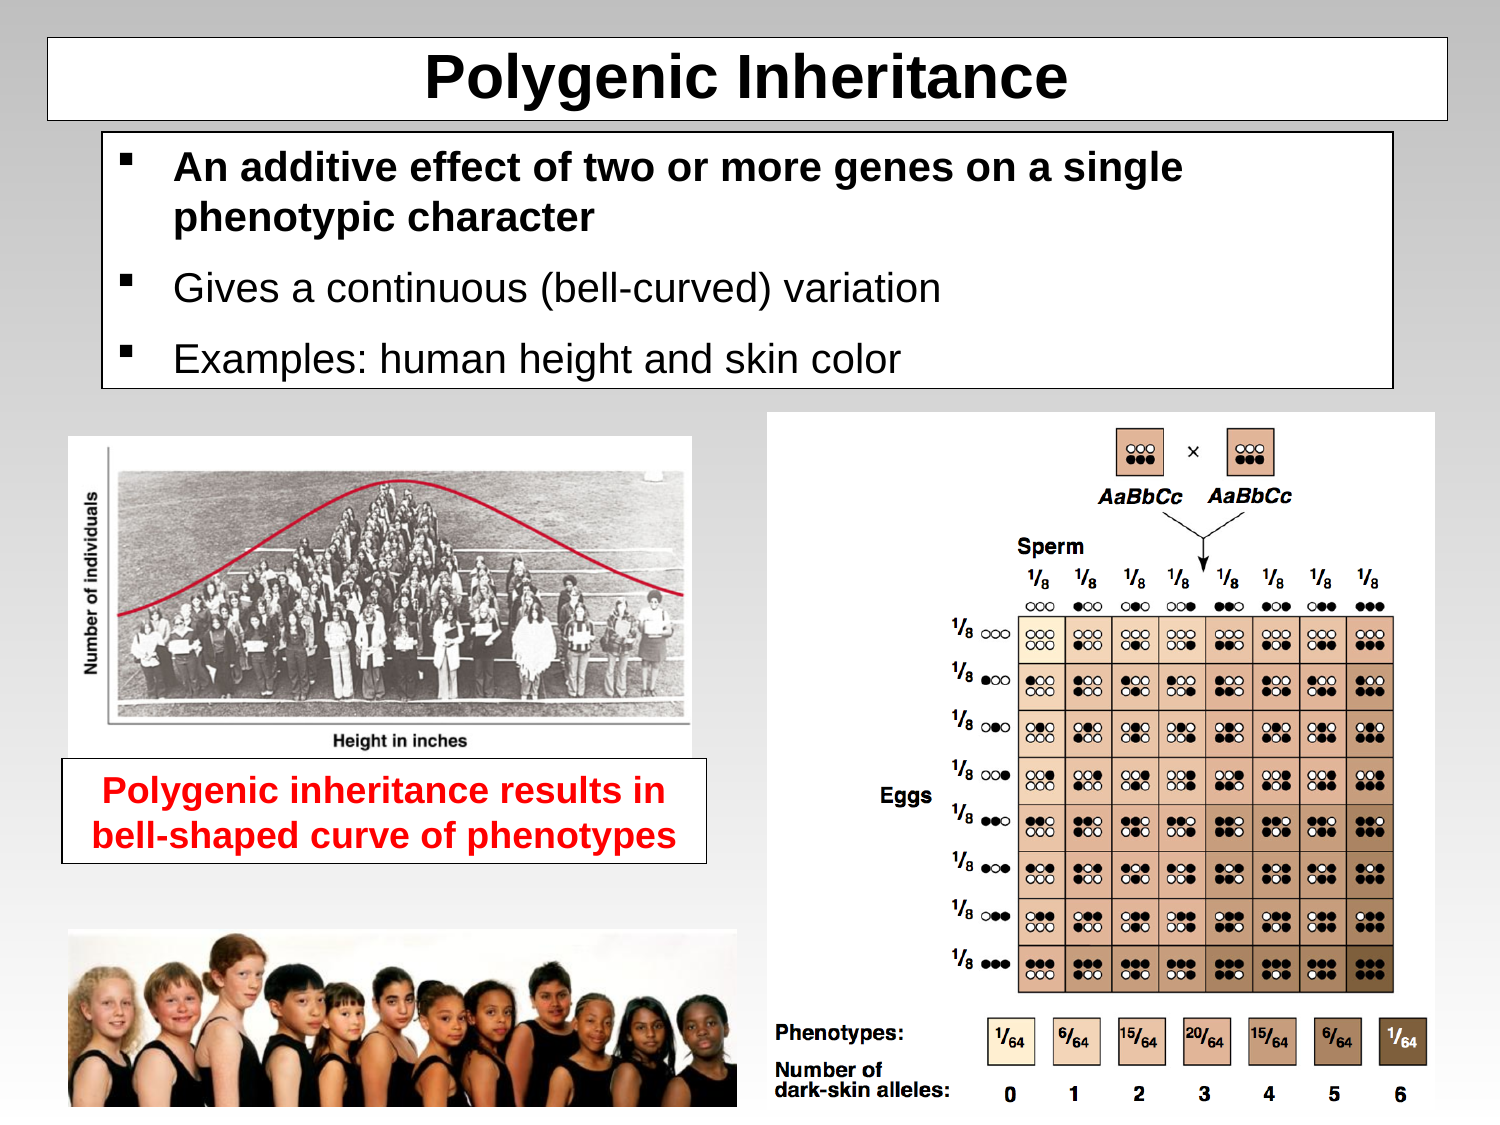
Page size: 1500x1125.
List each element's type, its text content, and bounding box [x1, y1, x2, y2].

text_box An additive effect of two or more genes on a single phenotypic character Gives a continuous (bell-curved) variation Examples: human height and skin color [101, 132, 1393, 389]
picture [68, 929, 737, 1108]
picture [68, 436, 693, 759]
picture [767, 412, 1435, 1110]
text_box Polygenic inheritance results in bell-shaped curve of phenotypes [62, 758, 707, 864]
title Polygenic Inheritance [47, 37, 1448, 121]
